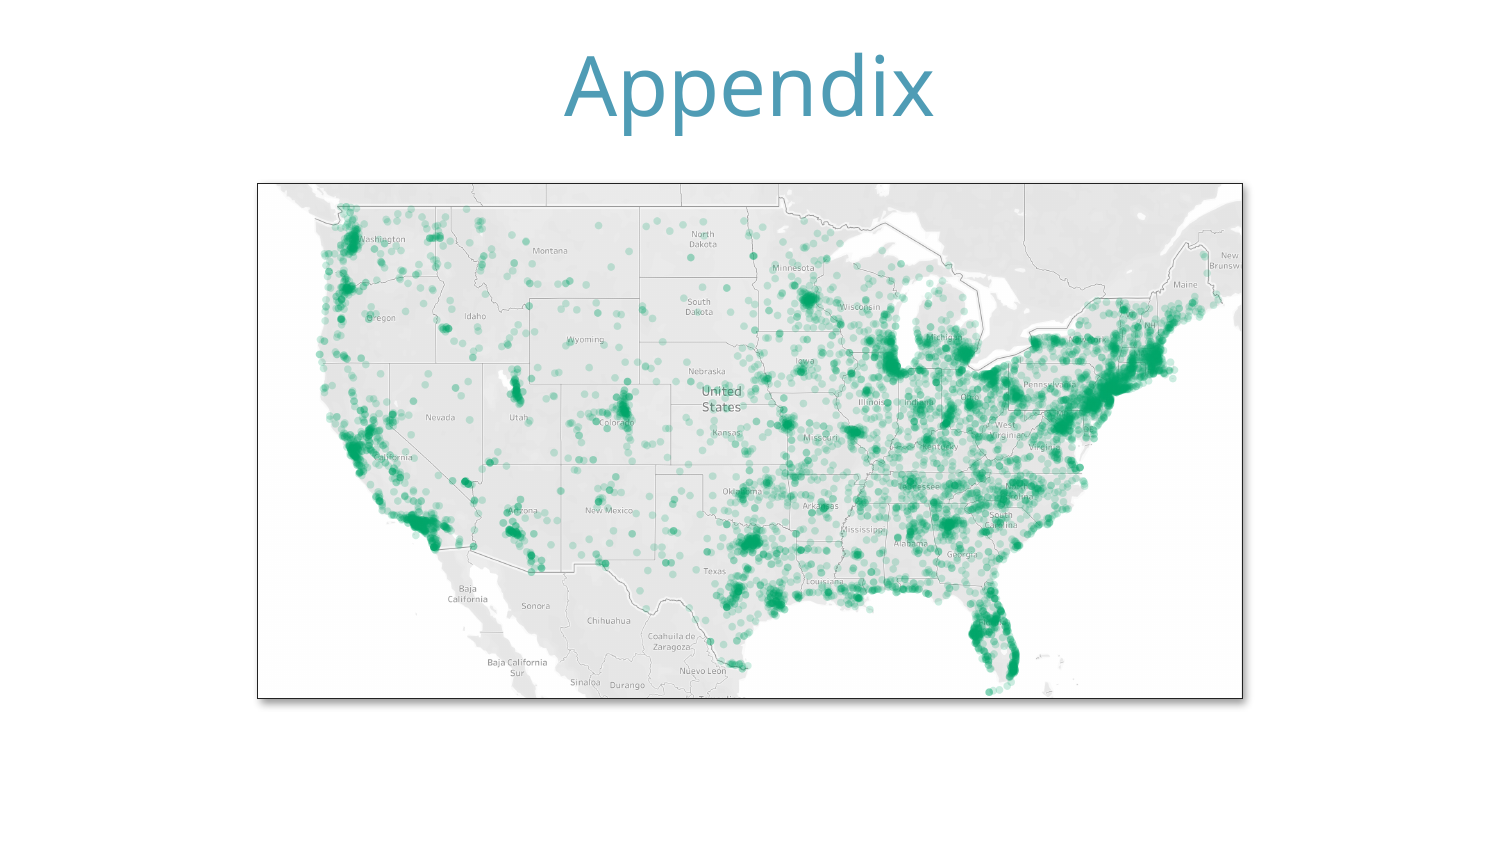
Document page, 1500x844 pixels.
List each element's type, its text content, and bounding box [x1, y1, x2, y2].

text_box Appendix [0, 0, 1500, 134]
picture [257, 183, 1243, 699]
text_box [0, 134, 1500, 844]
